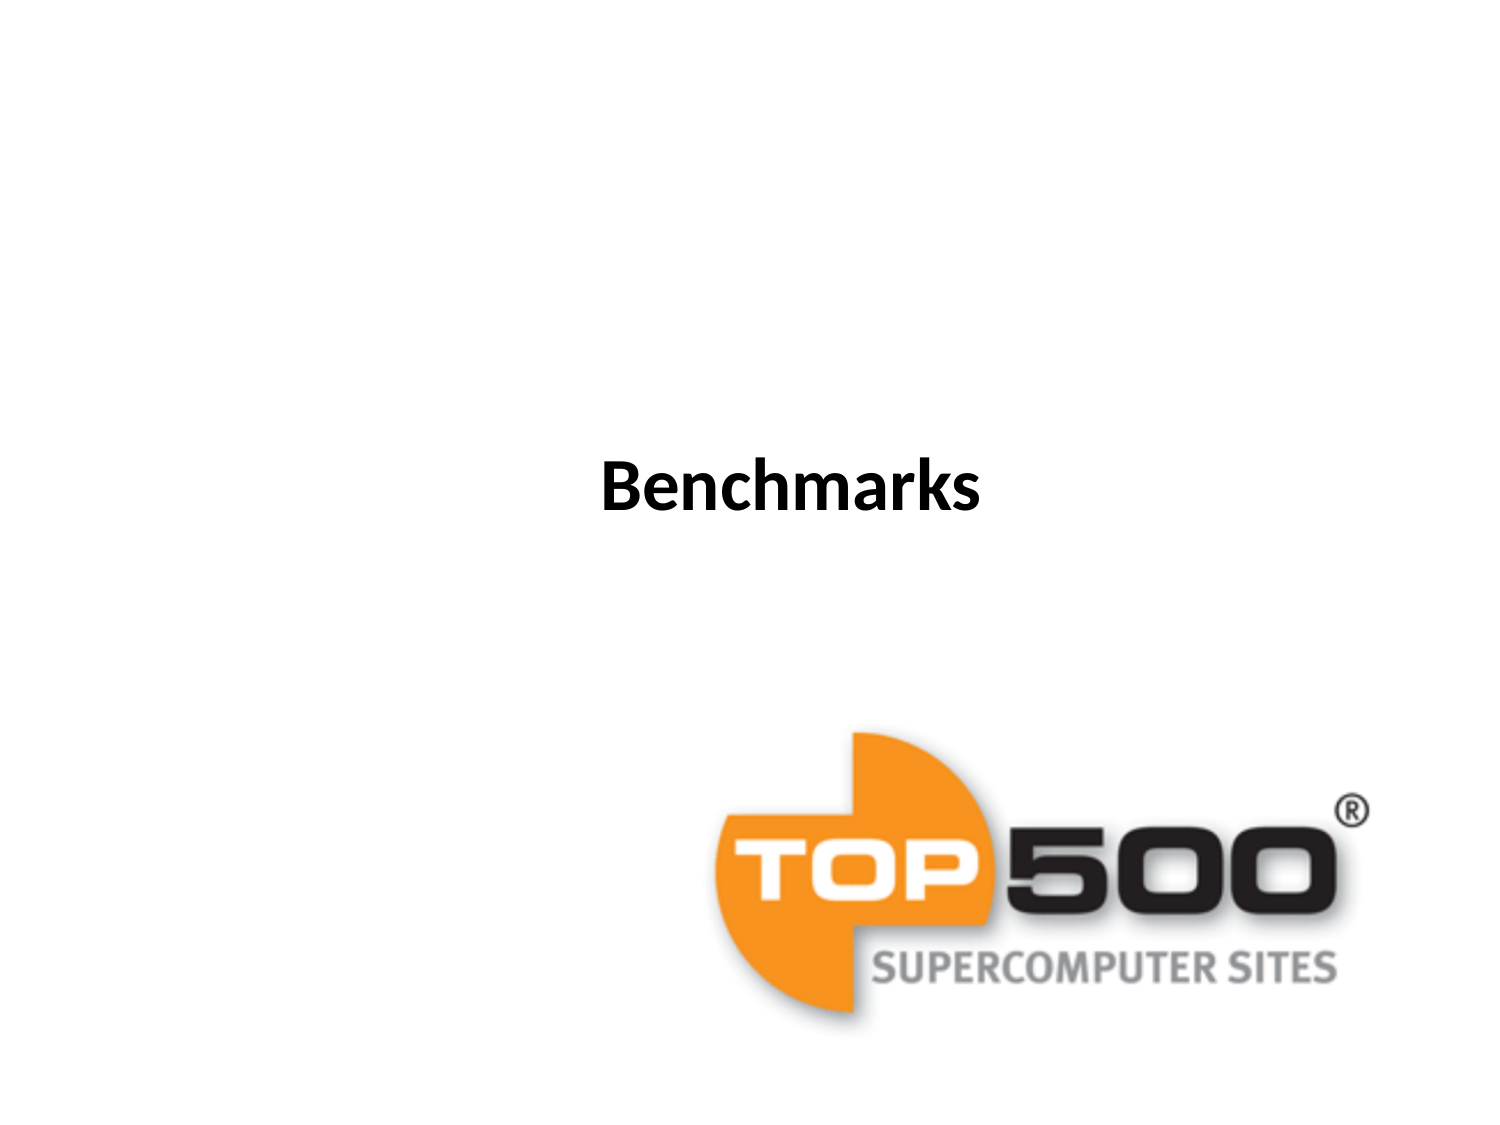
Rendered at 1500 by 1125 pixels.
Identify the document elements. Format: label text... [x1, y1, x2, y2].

text_box Benchmarks [183, 427, 1399, 533]
picture [688, 535, 1376, 1125]
